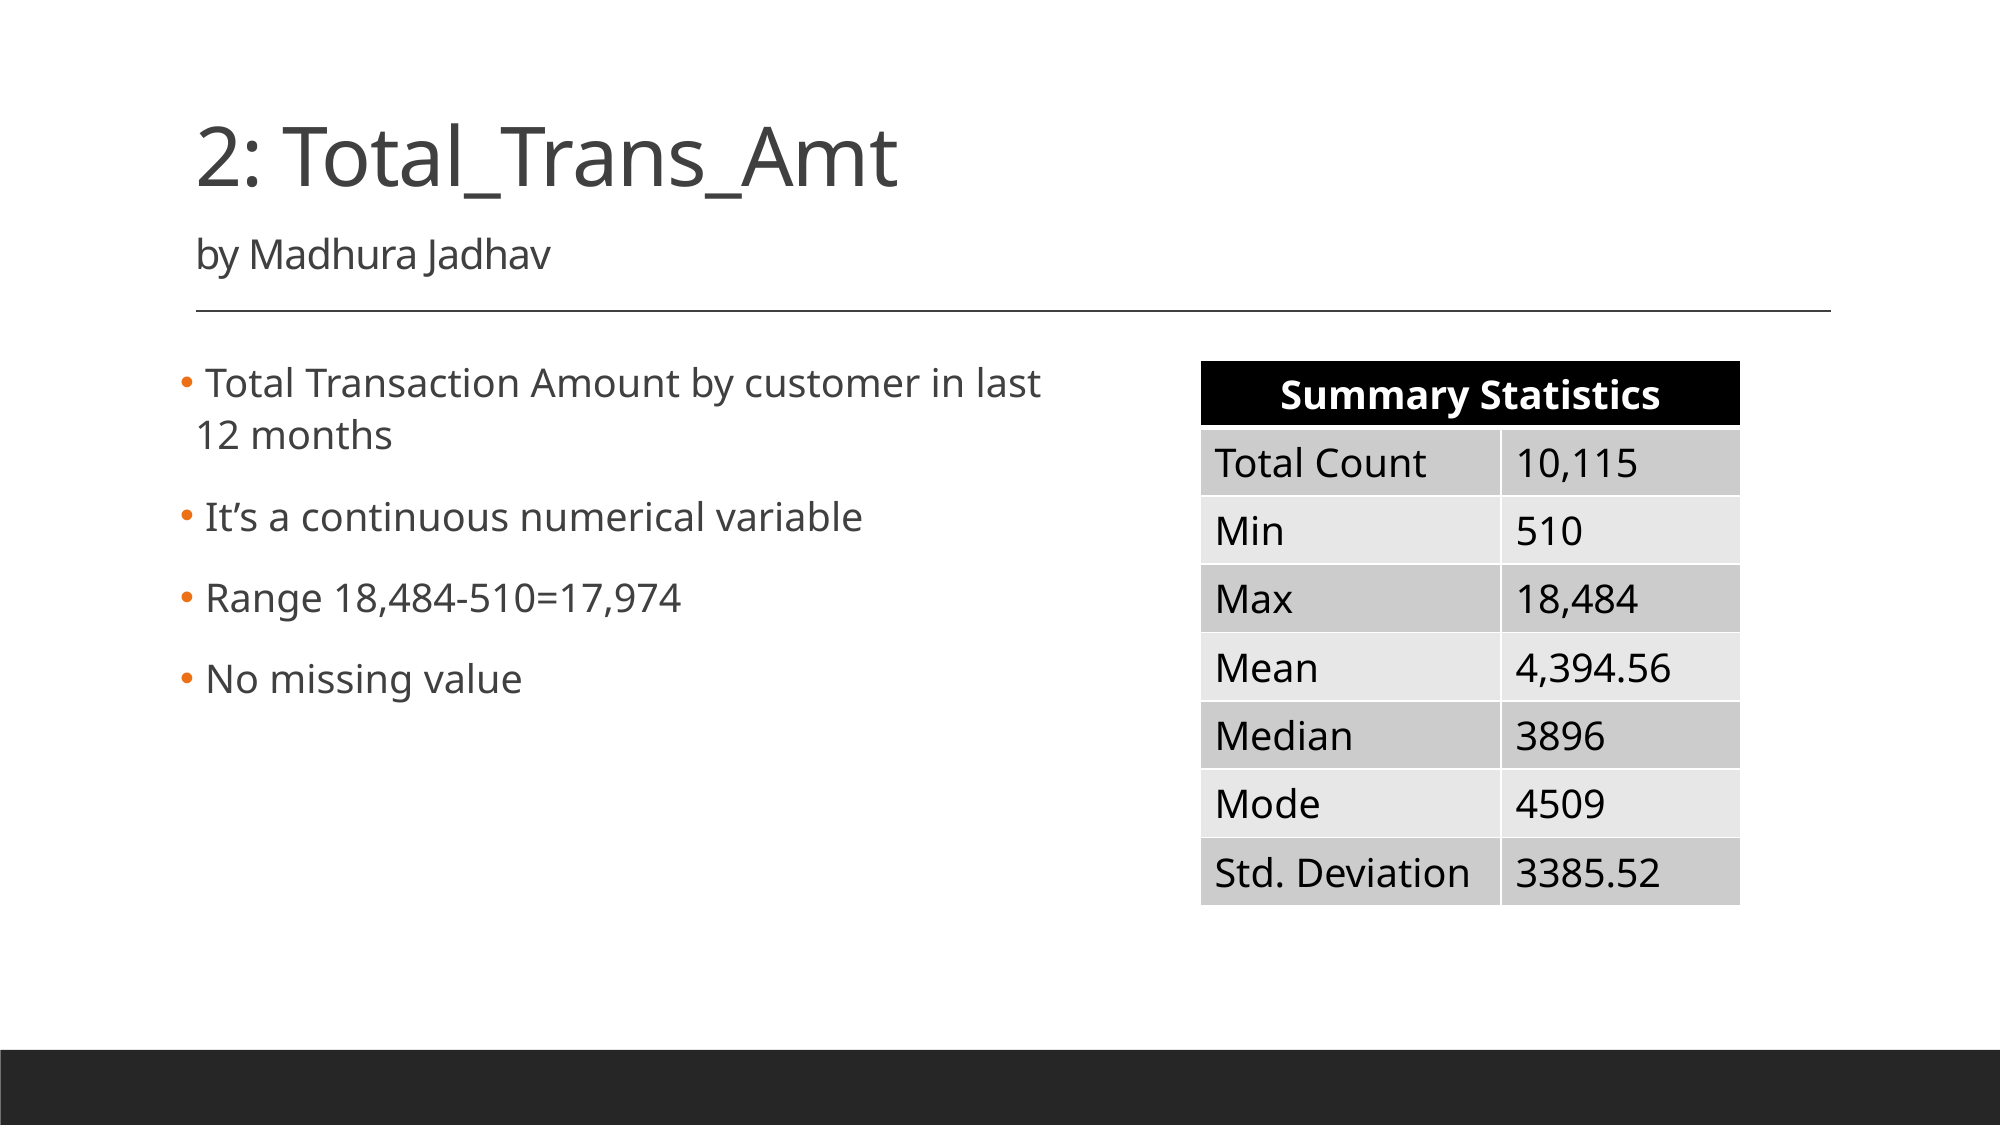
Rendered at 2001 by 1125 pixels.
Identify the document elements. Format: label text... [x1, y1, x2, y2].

table_cell Median [1201, 702, 1500, 768]
title 2: Total_Trans_Amt by Madhura Jadhav [180, 47, 1830, 285]
table_cell 3385.52 [1502, 838, 1740, 905]
table_header Summary Statistics [1201, 361, 1740, 425]
table_cell 3896 [1502, 702, 1740, 768]
table_cell Mean [1201, 633, 1500, 700]
table_cell 4509 [1502, 770, 1740, 837]
table_cell 510 [1502, 497, 1740, 563]
list Total Transaction Amount by customer in last 12 months It’s a continuous numerical variable Range 18,484-510=17,974 No missing value [180, 345, 1080, 946]
table_cell Max [1201, 565, 1500, 632]
table_cell Std. Deviation [1201, 838, 1500, 905]
table_cell Total Count [1201, 430, 1500, 495]
table_cell Min [1201, 497, 1500, 563]
table_cell Mode [1201, 770, 1500, 837]
table_cell 4,394.56 [1502, 633, 1740, 700]
table_cell 10,115 [1502, 430, 1740, 495]
table_cell 18,484 [1502, 565, 1740, 632]
